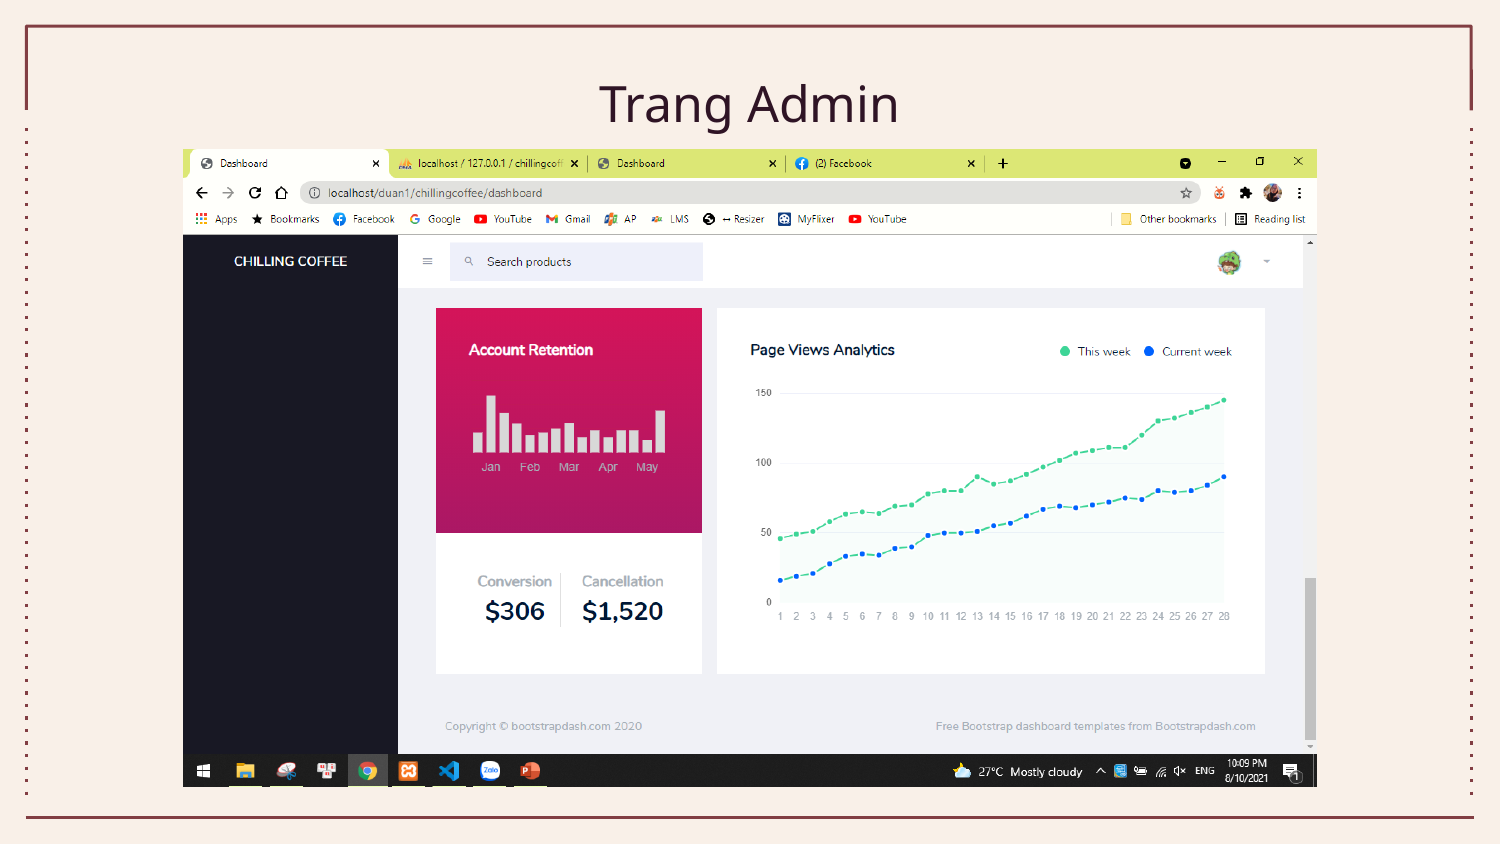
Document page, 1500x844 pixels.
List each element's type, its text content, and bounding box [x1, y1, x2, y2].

picture [182, 149, 1318, 787]
text_box Trang Admin [512, 56, 988, 143]
